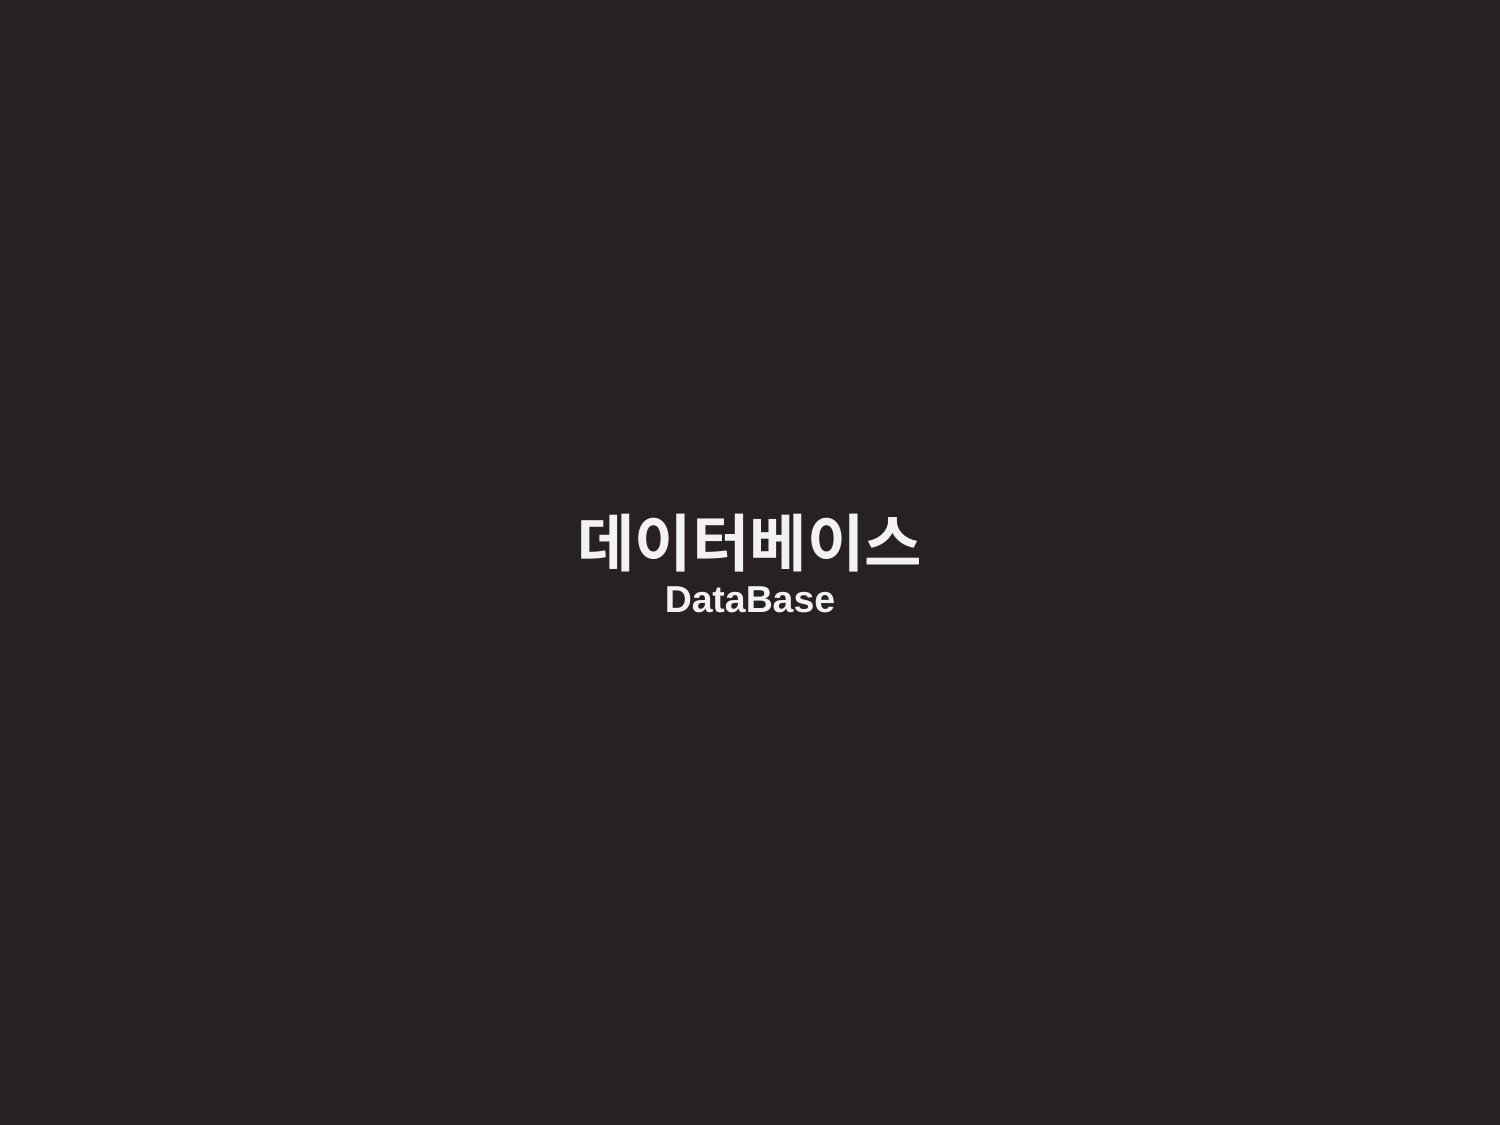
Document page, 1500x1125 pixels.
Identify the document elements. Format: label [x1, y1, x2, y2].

text_box [481, 496, 1018, 629]
